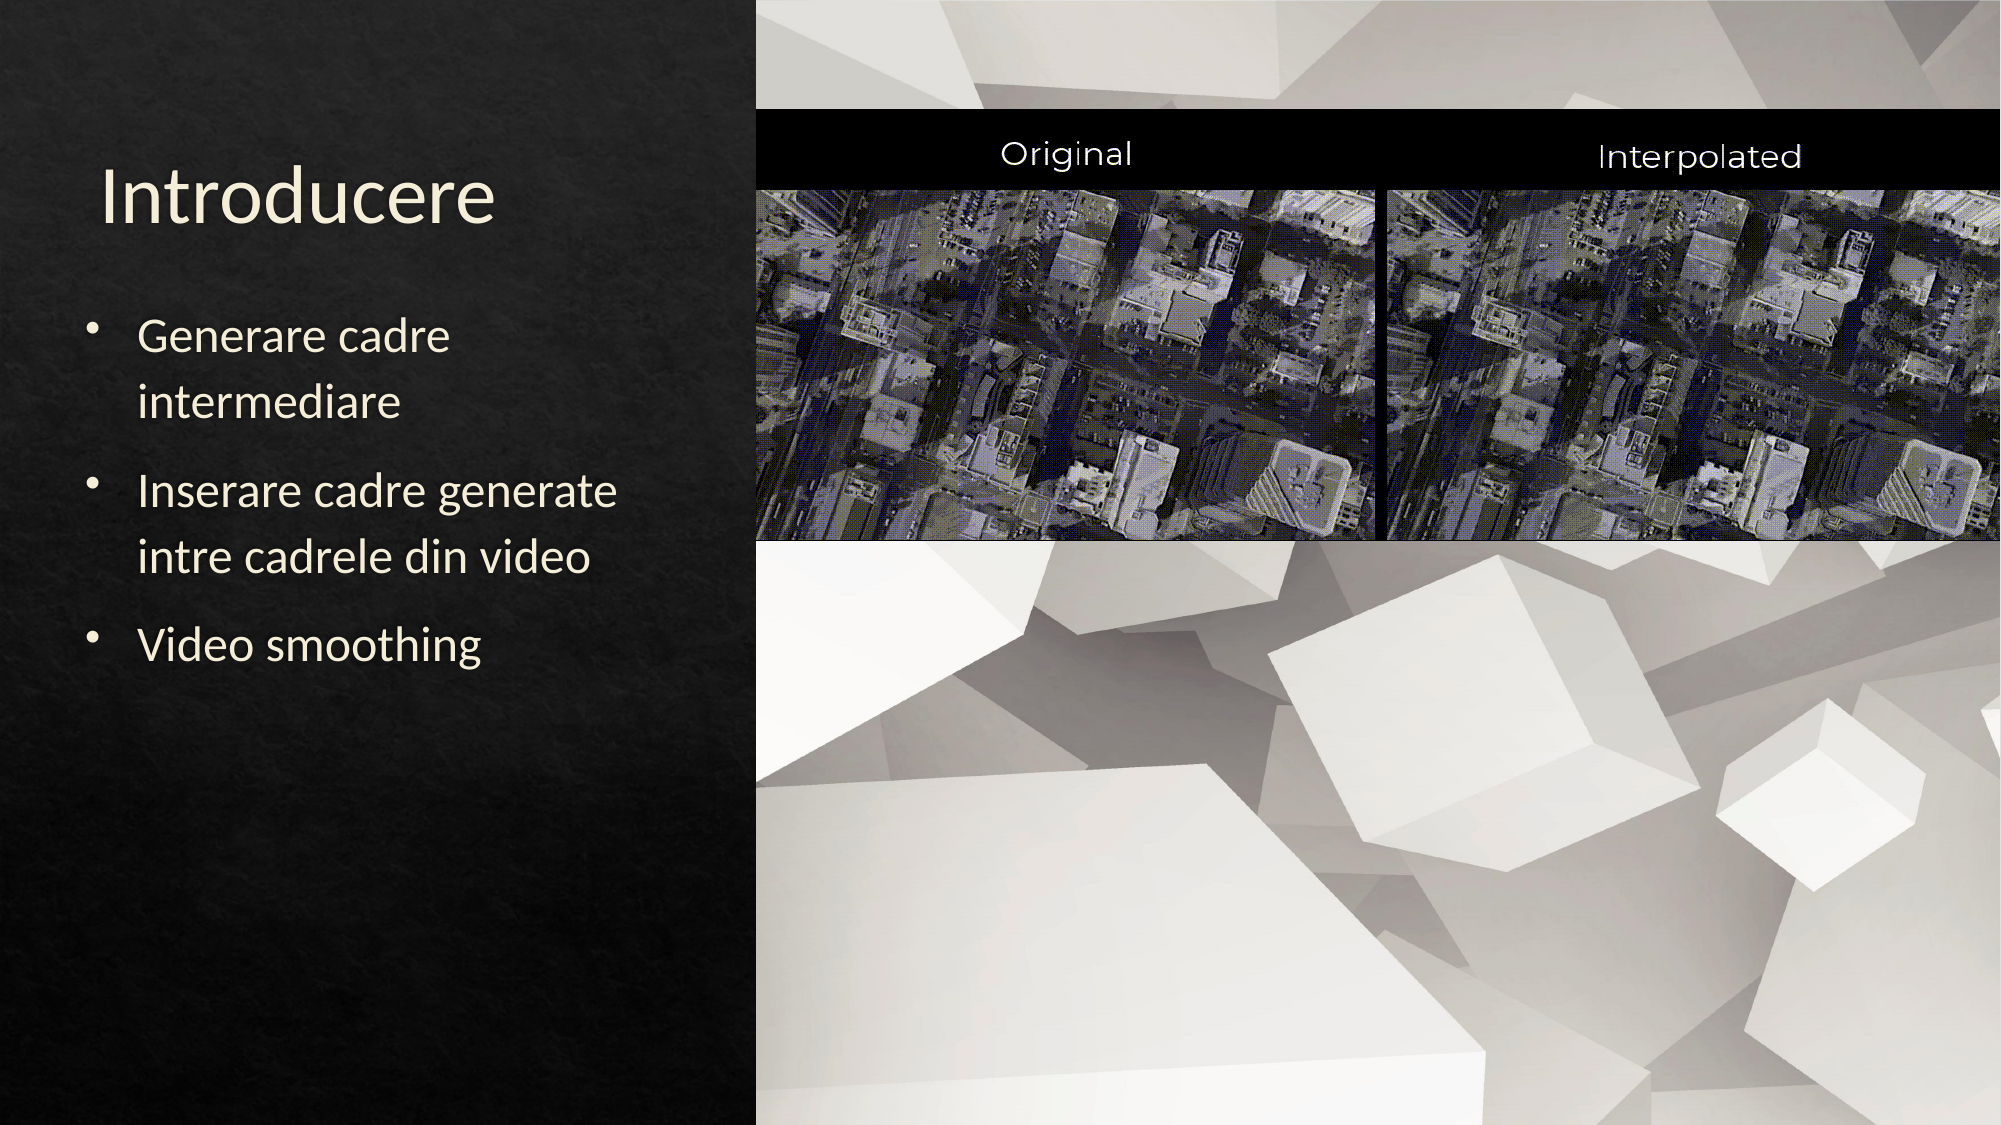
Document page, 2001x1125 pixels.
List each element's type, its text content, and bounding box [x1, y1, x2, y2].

picture [755, 0, 2000, 1125]
list Generare cadre intermediare Inserare cadre generate intre cadrele din video Video smoothing [65, 289, 717, 955]
title Introducere [84, 90, 678, 250]
